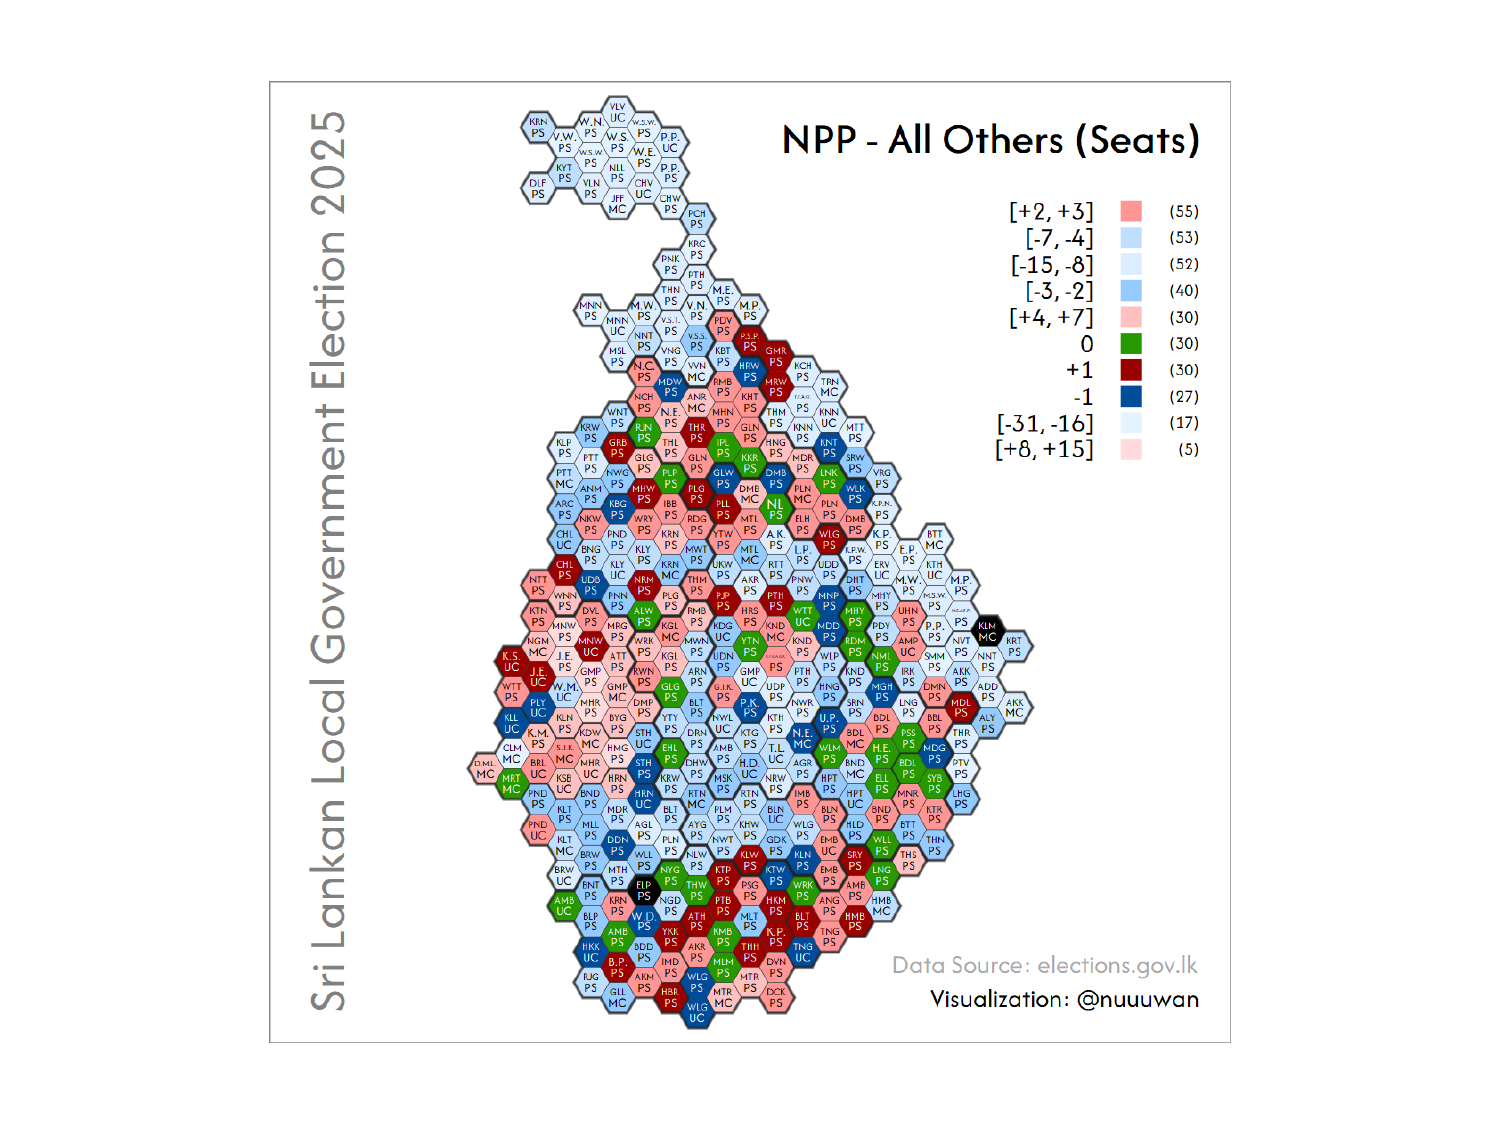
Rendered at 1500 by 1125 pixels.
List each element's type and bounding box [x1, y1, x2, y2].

picture [269, 81, 1231, 1044]
